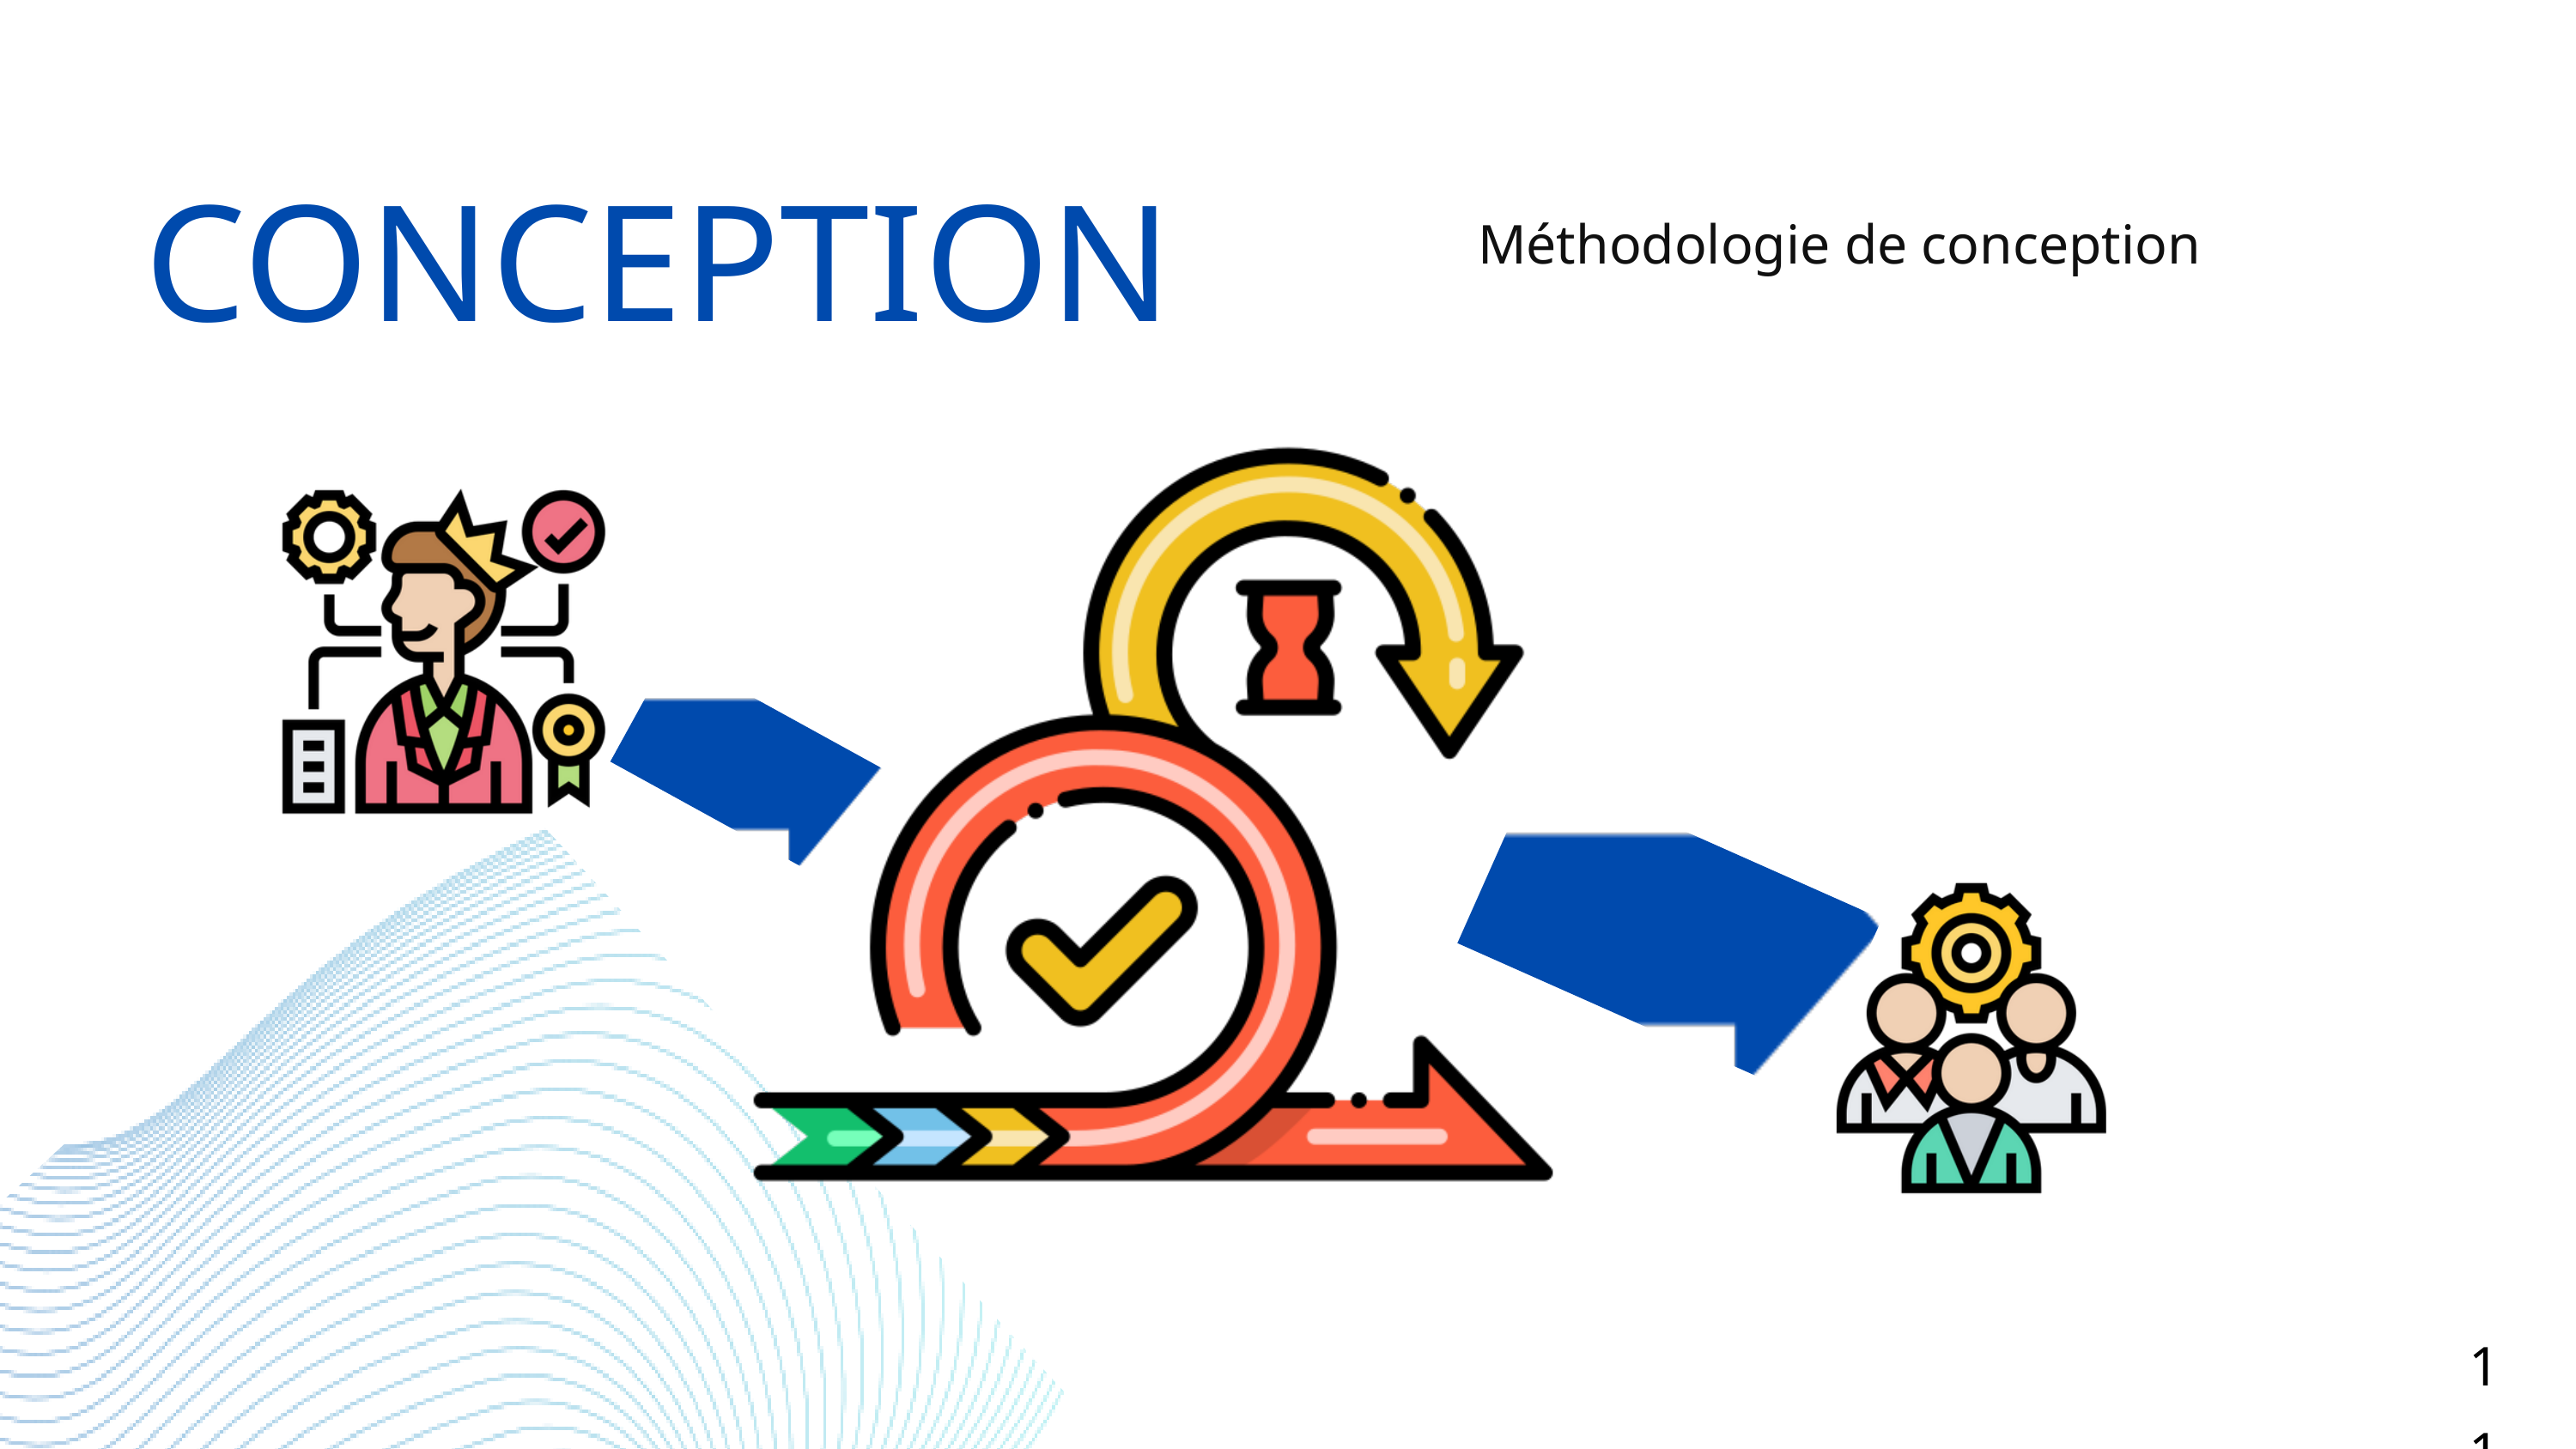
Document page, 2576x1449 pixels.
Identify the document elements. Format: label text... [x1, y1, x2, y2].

text_box [276, 485, 611, 819]
text_box [1457, 765, 1882, 1097]
text_box [746, 408, 1561, 1222]
text_box [0, 819, 1108, 1449]
text_box Méthodologie de conception [1478, 188, 2330, 275]
text_box 11 [2464, 1311, 2505, 1449]
text_box CONCEPTION [144, 192, 1882, 355]
text_box [1812, 878, 2131, 1198]
text_box [610, 652, 884, 879]
